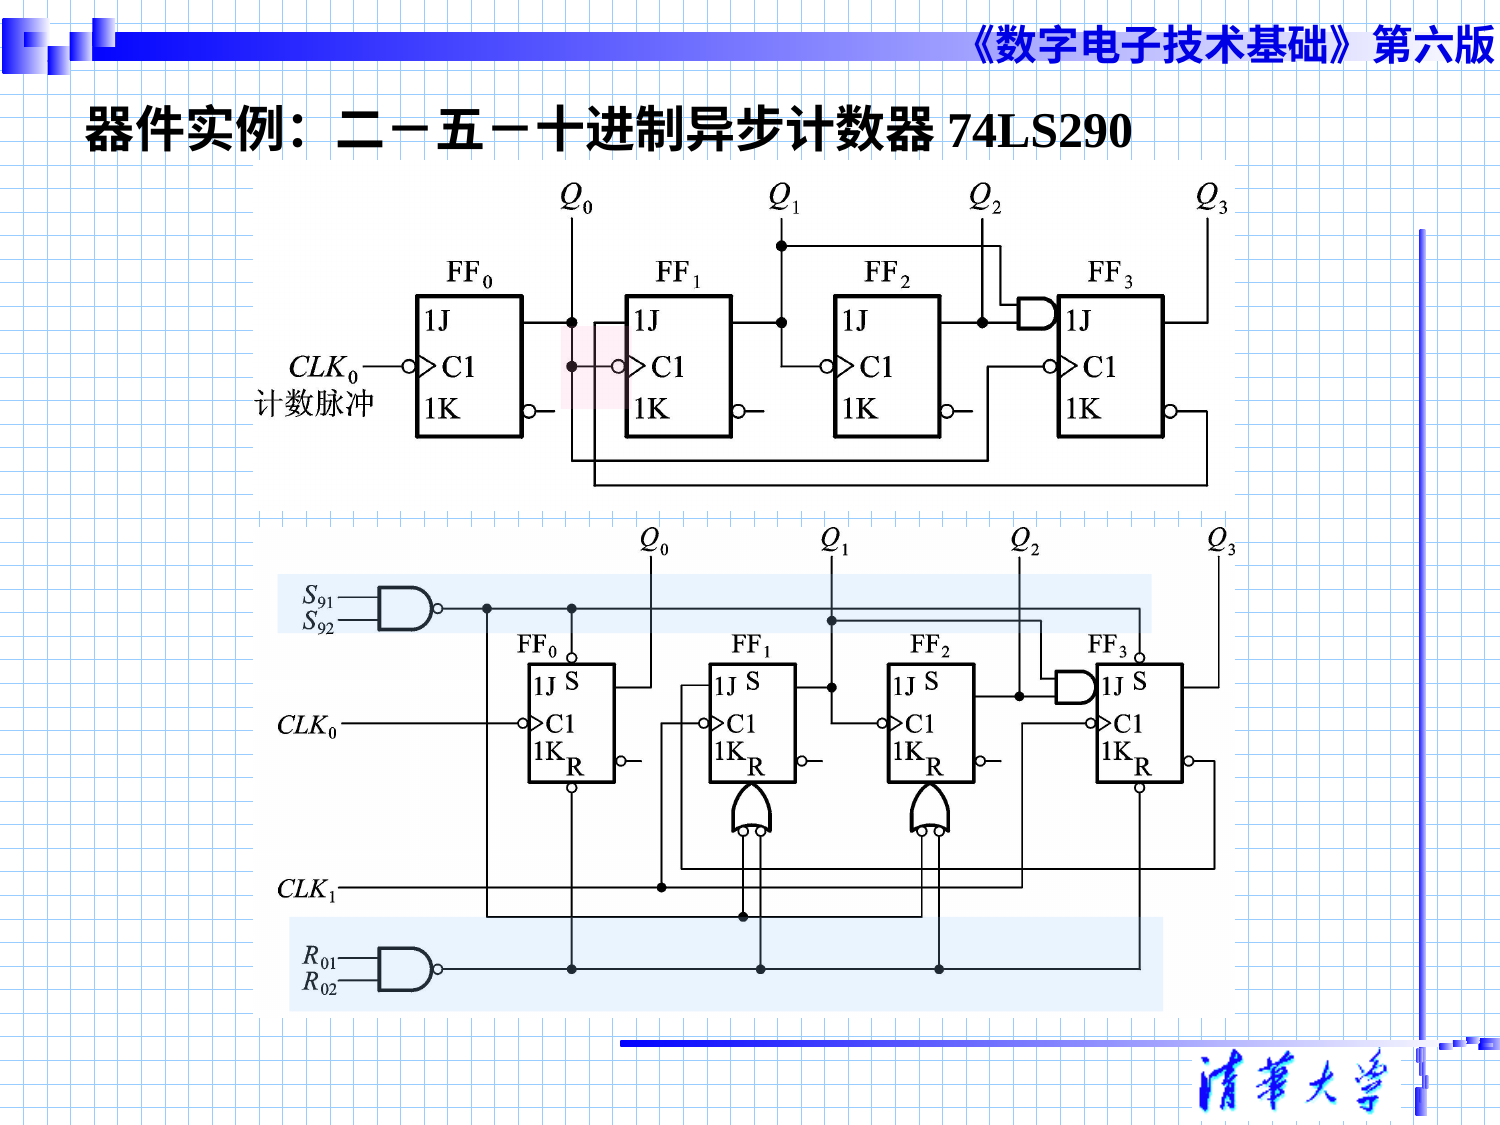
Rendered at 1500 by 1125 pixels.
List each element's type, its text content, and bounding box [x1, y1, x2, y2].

list 器件实例：二－五－十进制异步计数器74LS290 [70, 90, 1405, 1018]
picture [253, 526, 1235, 1018]
picture [253, 160, 1235, 512]
picture [1192, 1046, 1401, 1121]
text_box J=0 [858, 32, 862, 61]
table_cell X [774, 32, 778, 61]
table_cell 1 [941, 32, 946, 61]
